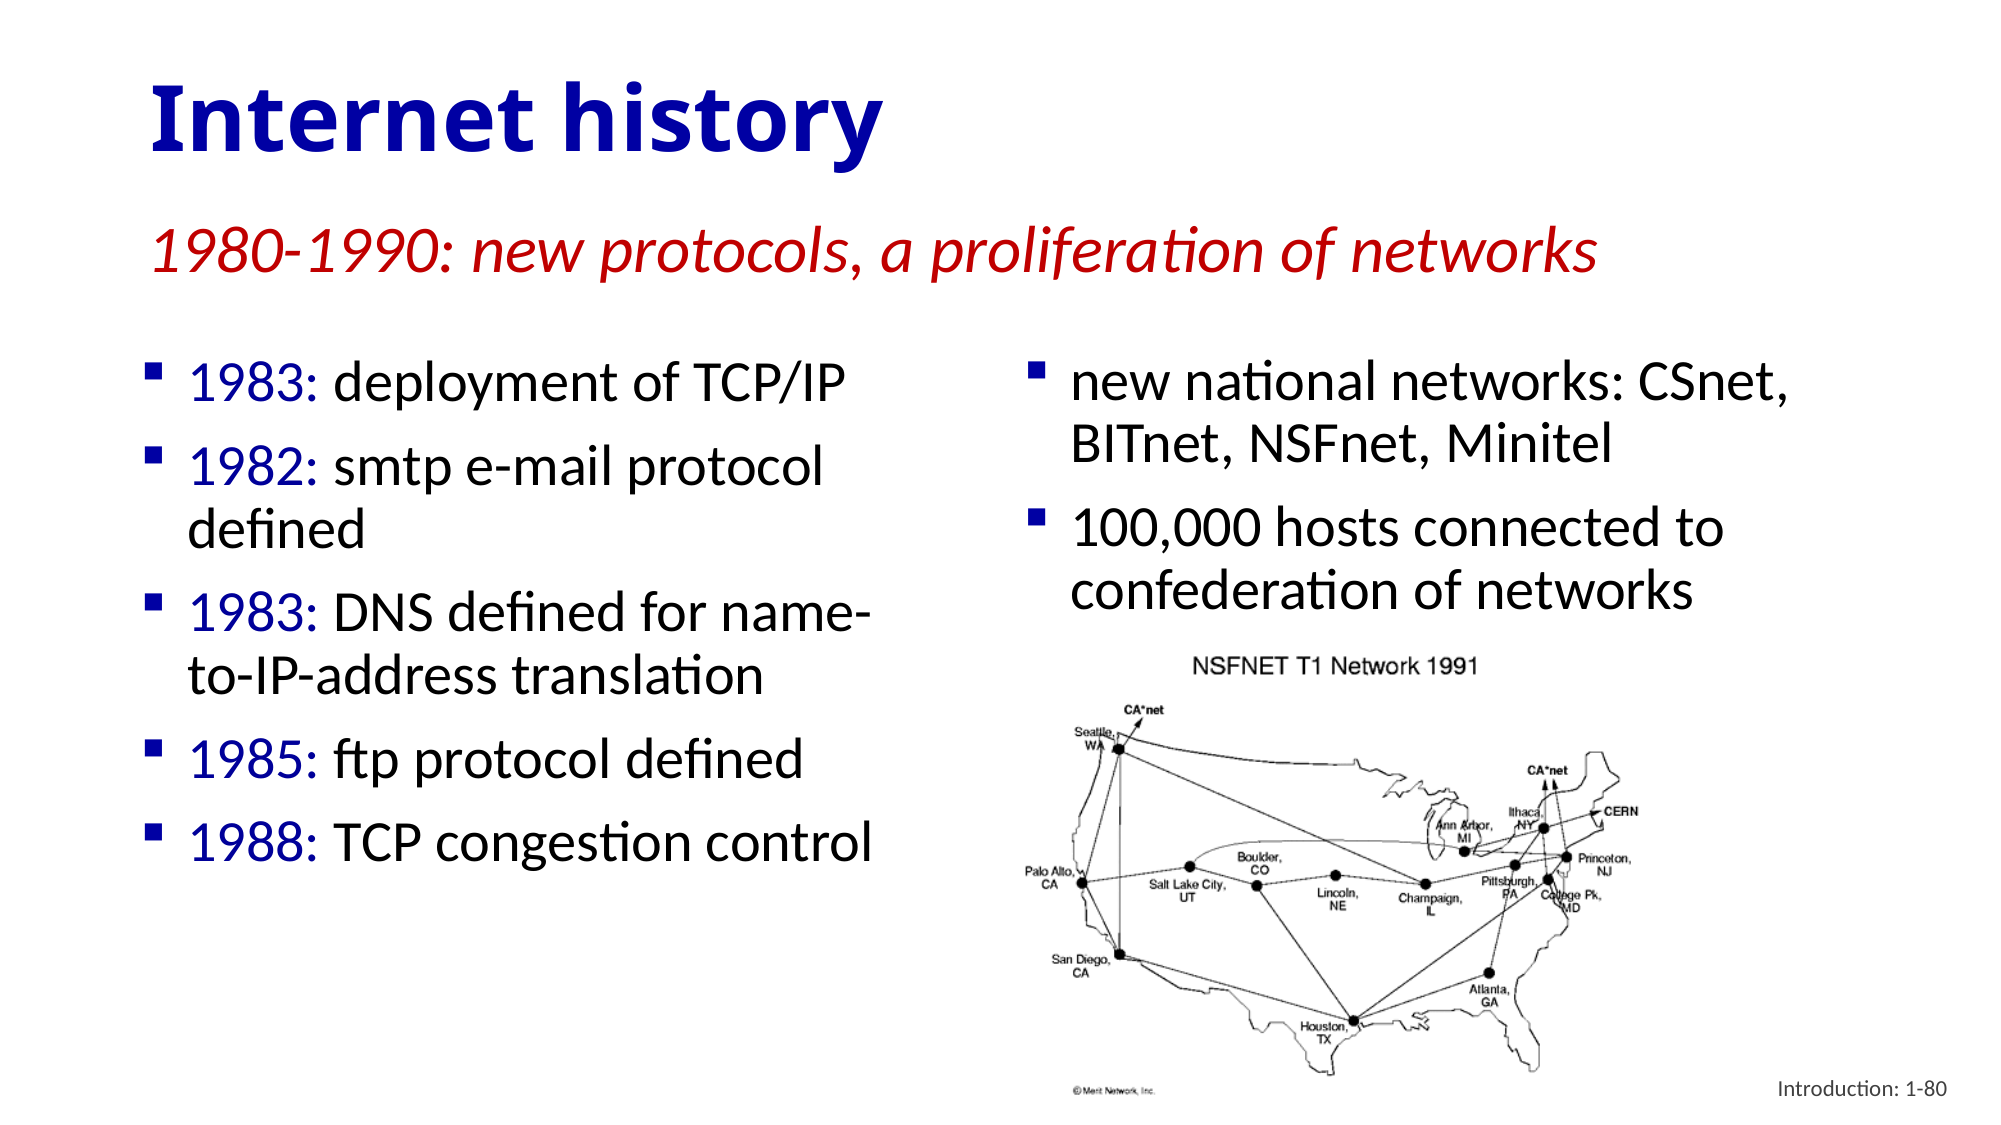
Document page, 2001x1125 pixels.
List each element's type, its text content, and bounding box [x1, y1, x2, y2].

title Internet history [135, 47, 1861, 195]
slide_number Introduction: 1-80 [1512, 1056, 1963, 1117]
text_box new national networks: CSnet, BITnet, NSFnet, Minitel 100,000 hosts connected to confederation of networks [1008, 342, 1924, 1055]
text_box 1980-1990: new protocols, a proliferation of networks [133, 198, 1616, 294]
text_box 1983: deployment of TCP/IP 1982: smtp e-mail protocol defined 1983: DNS defined for name-to-IP-address translation 1985: ftp protocol defined 1988: TCP congestion control [125, 343, 942, 1057]
picture [1012, 636, 1654, 1109]
